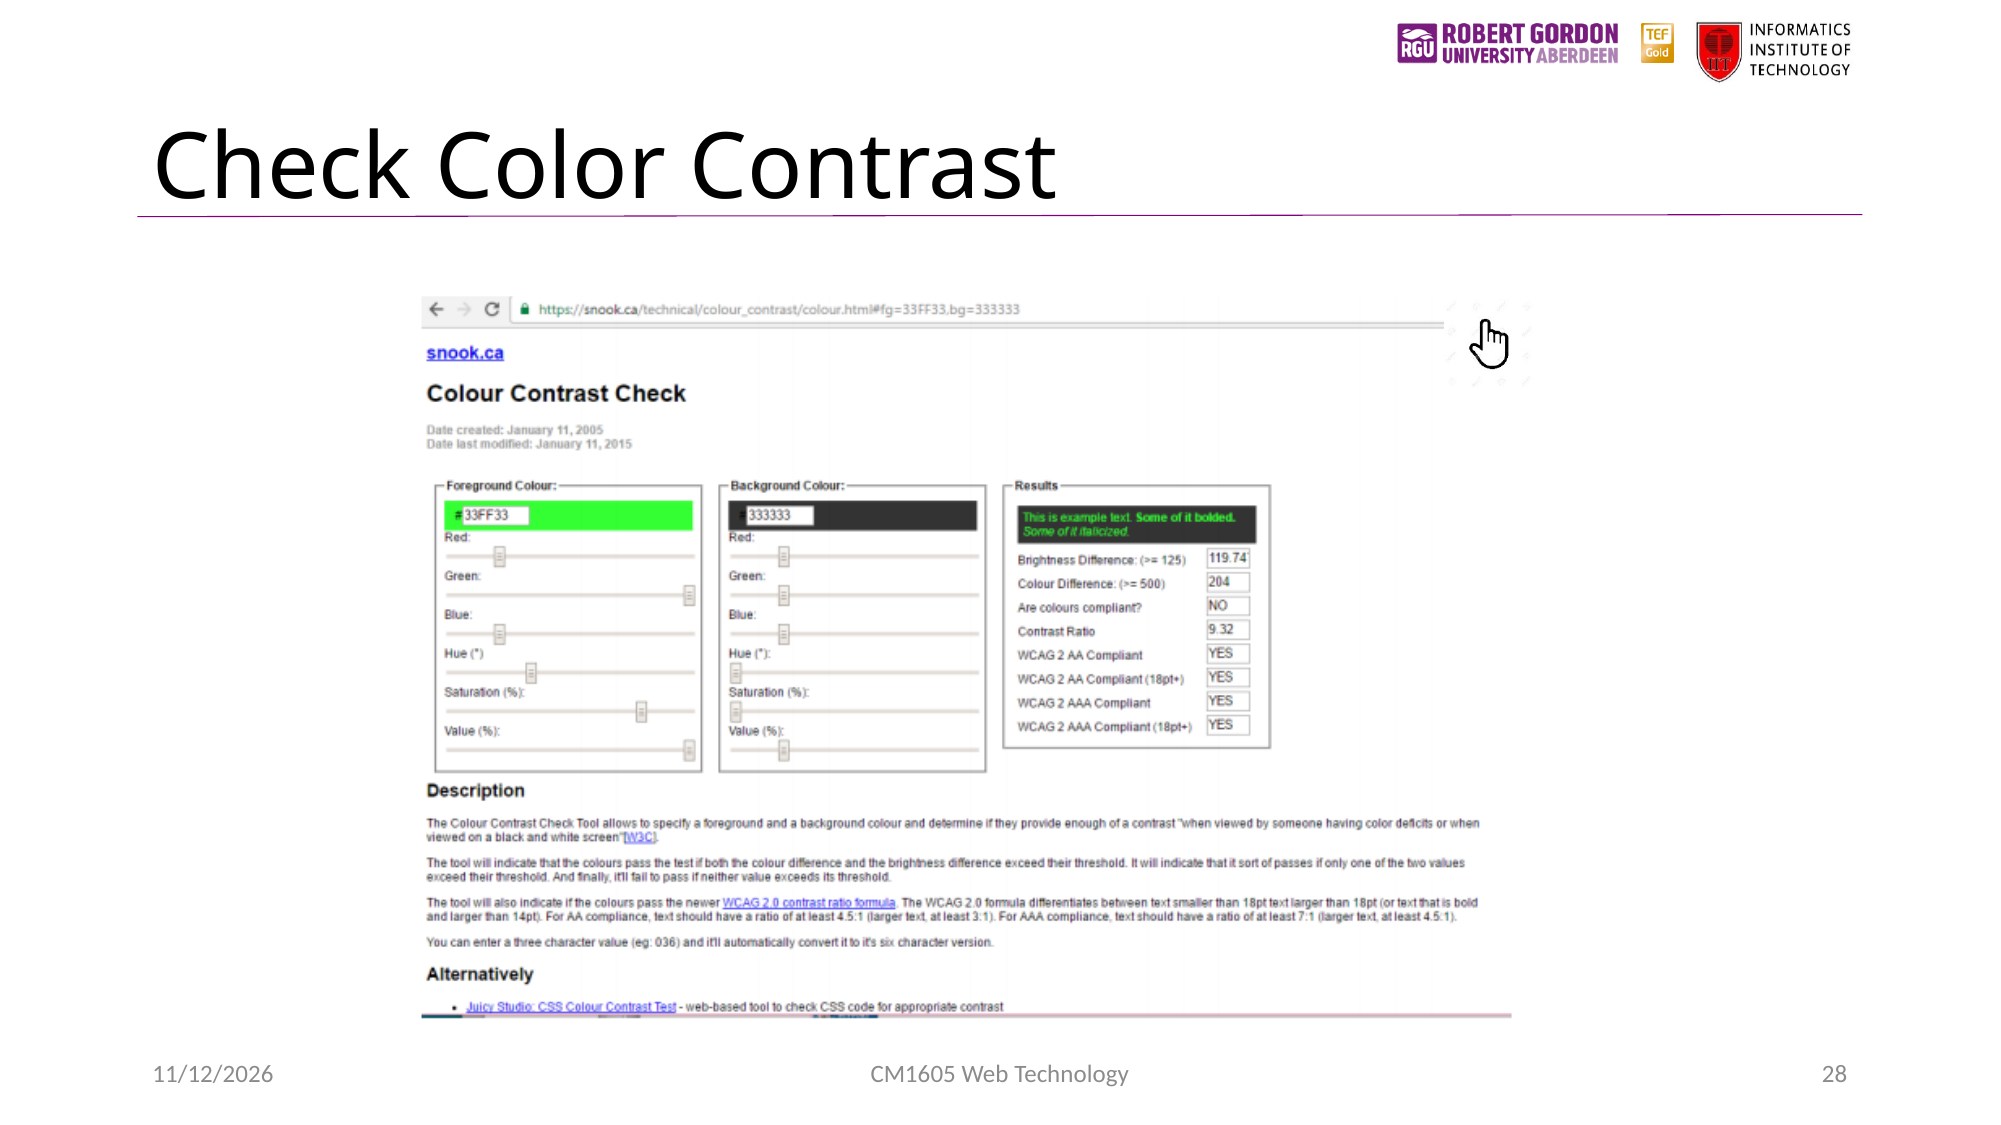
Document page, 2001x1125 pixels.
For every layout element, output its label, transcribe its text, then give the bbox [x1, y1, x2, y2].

picture [1444, 299, 1533, 388]
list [417, 295, 1533, 1020]
picture [1388, 5, 1863, 59]
footer CM1605 Web Technology [662, 1042, 1338, 1103]
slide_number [137, 1042, 588, 1103]
slide_number 28 [1412, 1042, 1863, 1103]
title Check Color Contrast [137, 59, 1863, 278]
